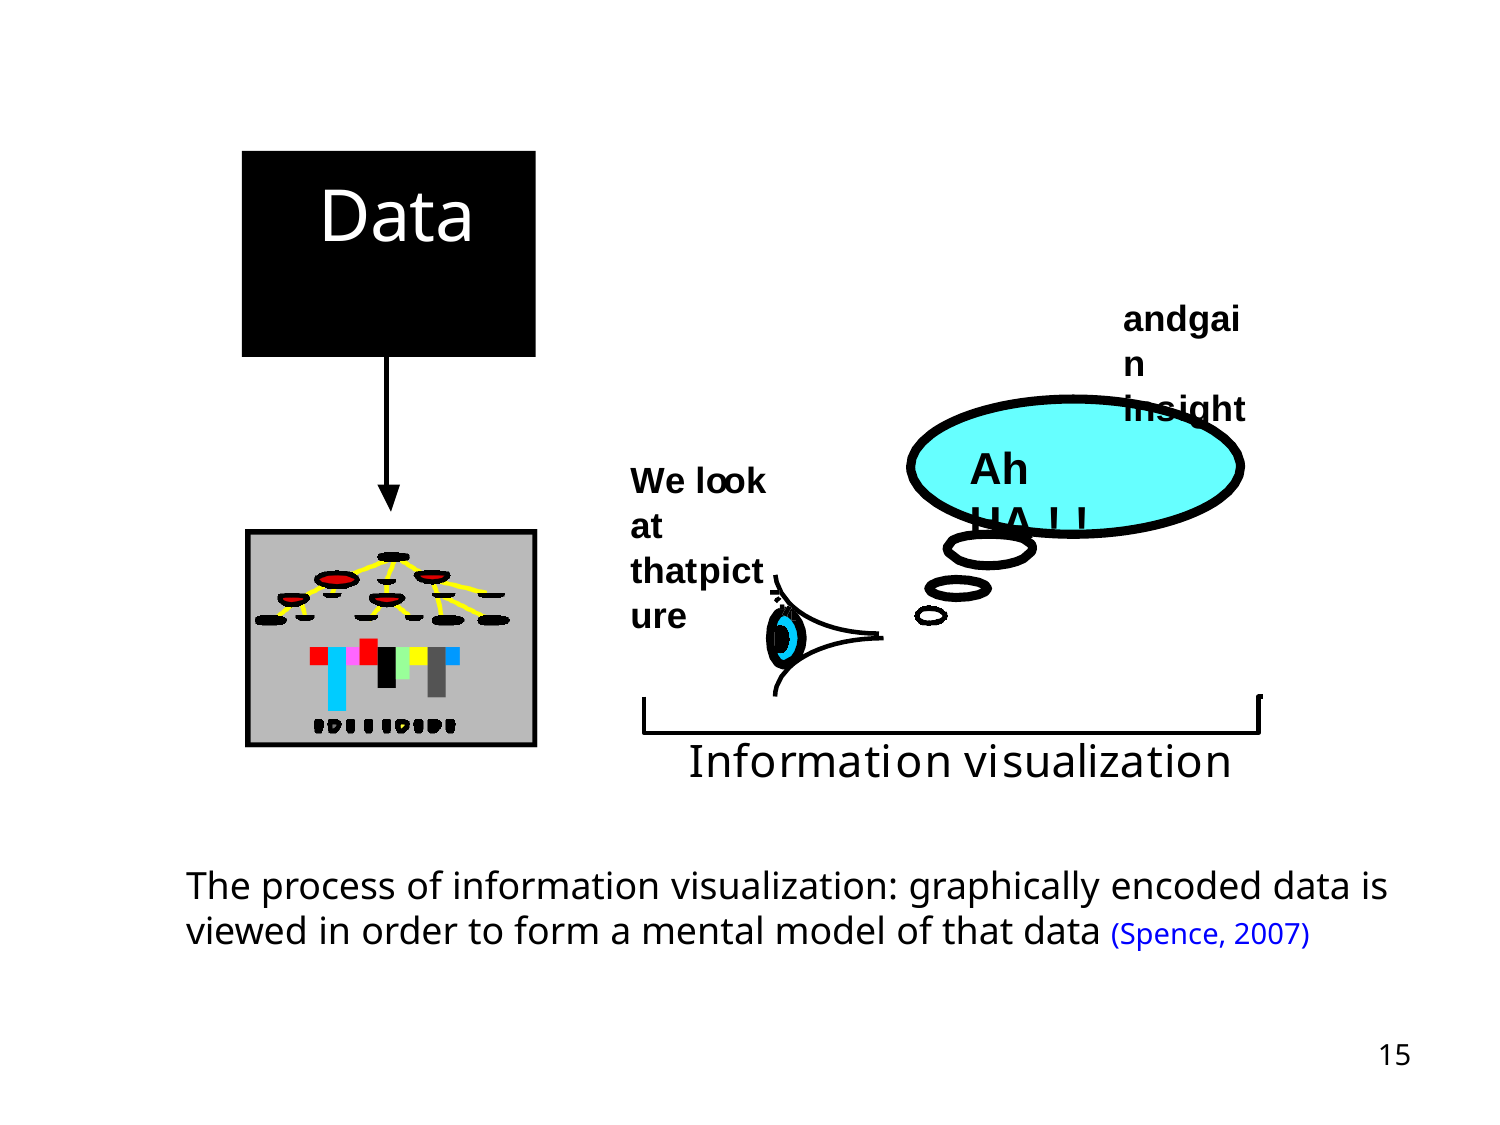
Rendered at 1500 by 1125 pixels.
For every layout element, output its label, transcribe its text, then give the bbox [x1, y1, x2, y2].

text_box We look at thatpicture [628, 455, 784, 636]
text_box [377, 290, 401, 513]
title Data [241, 150, 536, 357]
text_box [914, 529, 1038, 626]
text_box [905, 394, 1246, 540]
picture [241, 524, 541, 752]
text_box Information visualization The process of information visualization: graphically encoded data is viewed in order to form a mental model of that data (Spence, 2007) 15 [183, 730, 1413, 1072]
text_box andgain insight [1121, 292, 1247, 395]
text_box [641, 572, 1266, 736]
